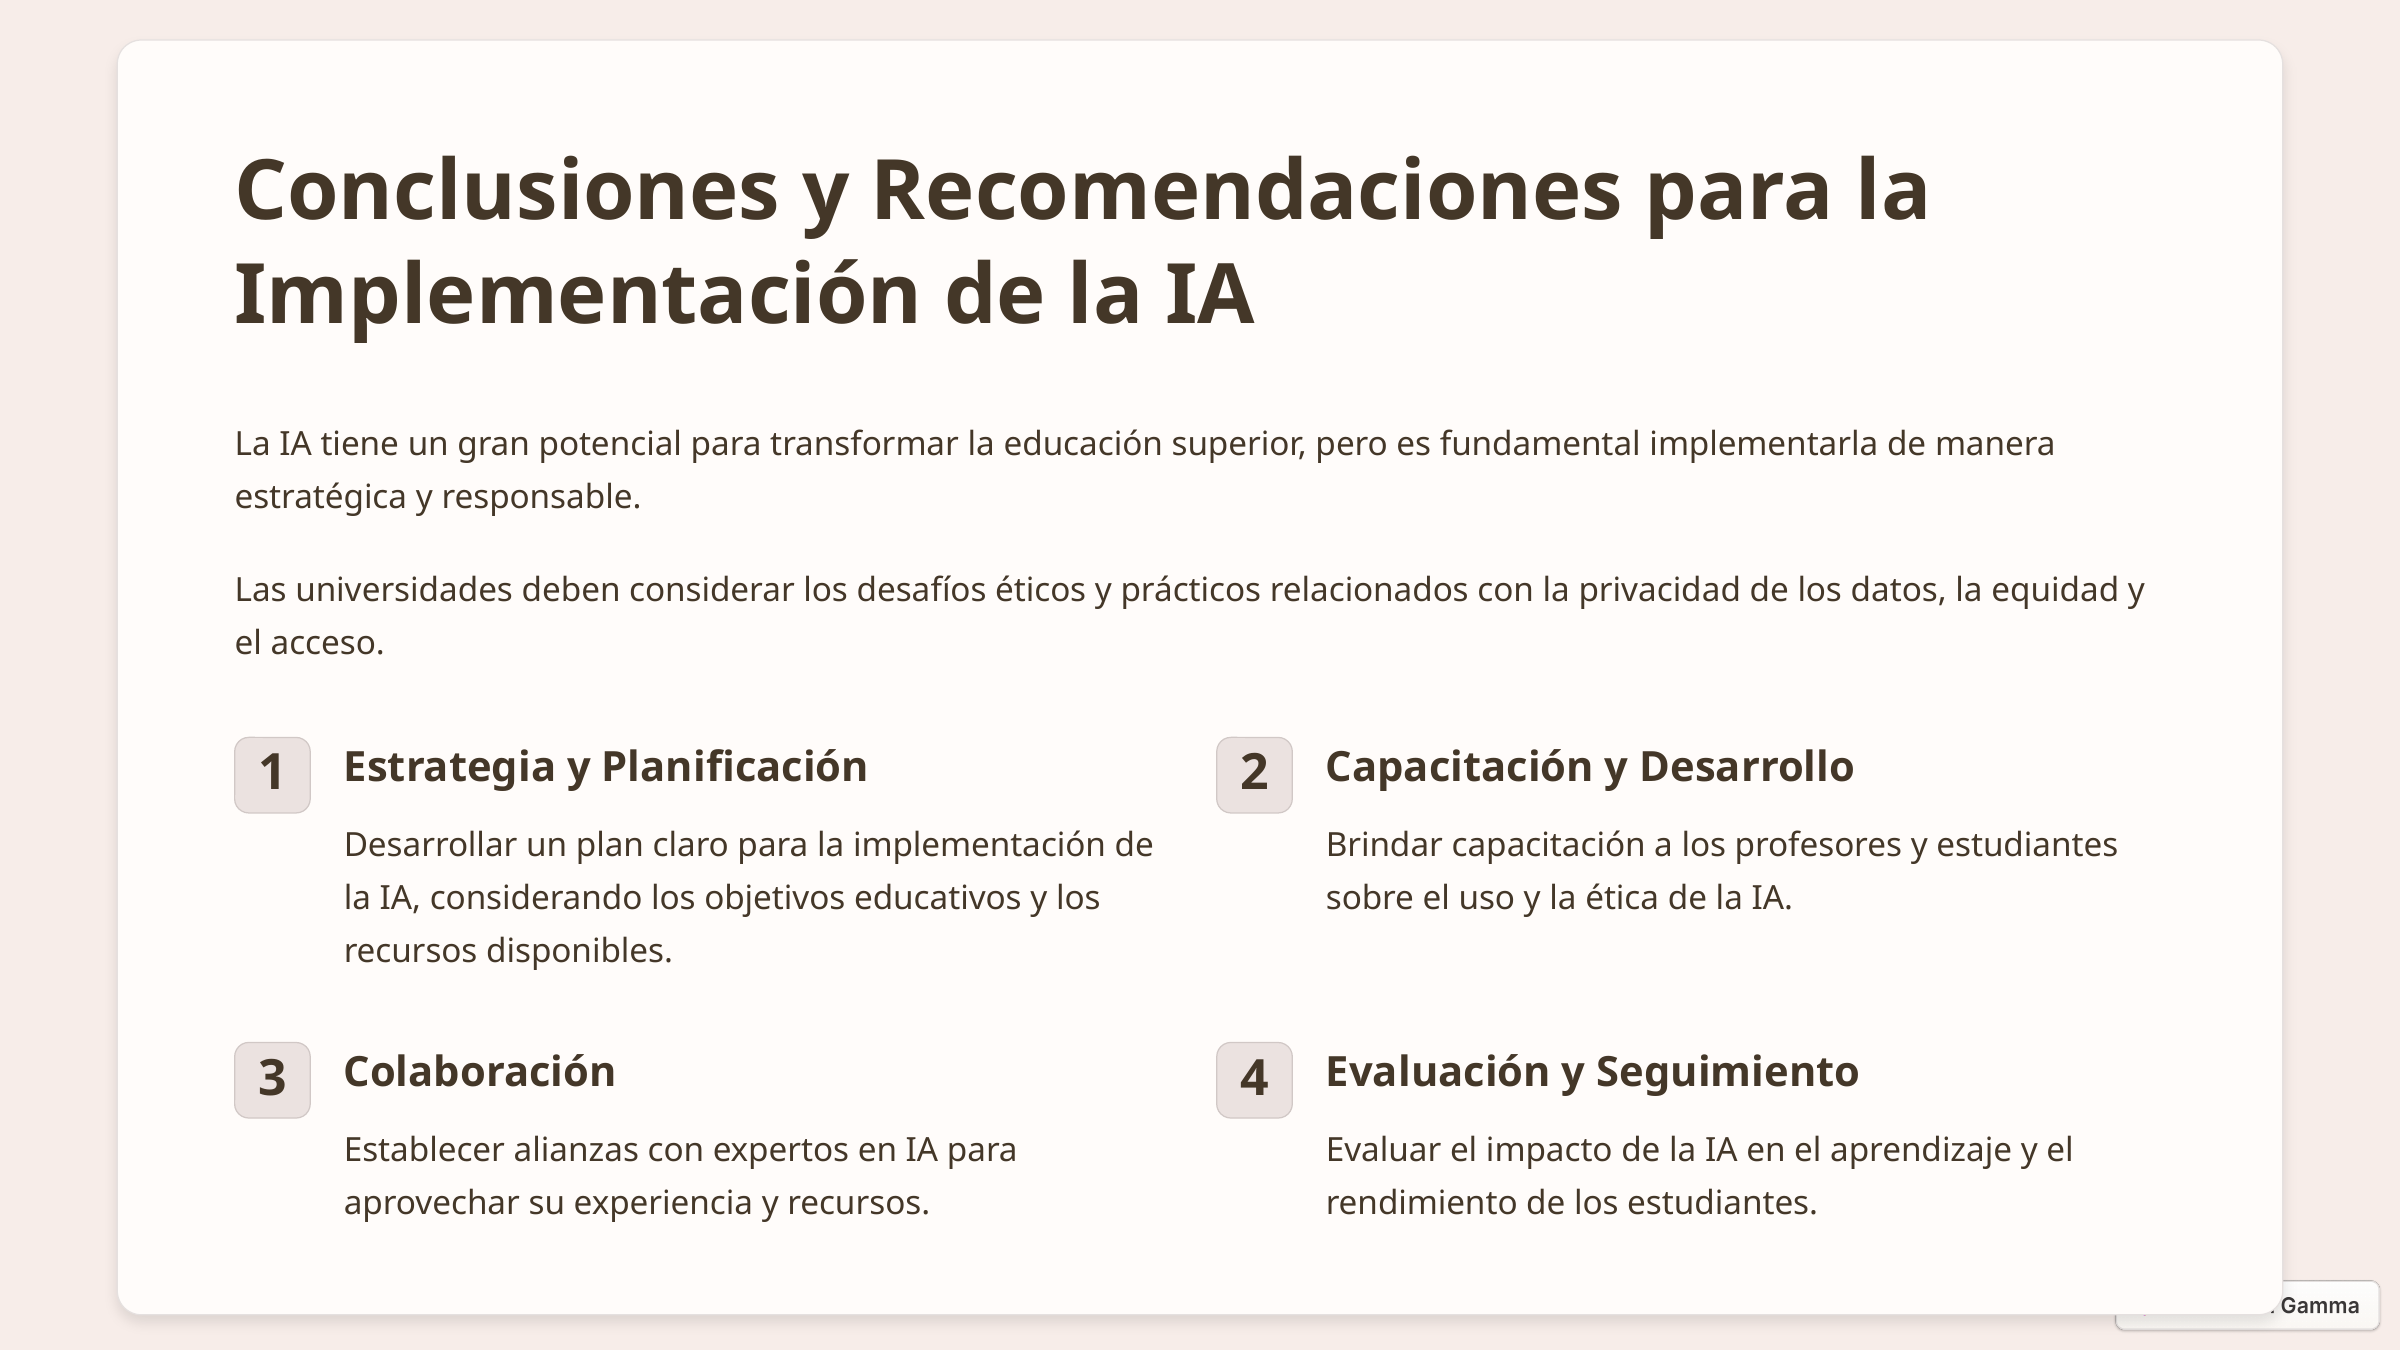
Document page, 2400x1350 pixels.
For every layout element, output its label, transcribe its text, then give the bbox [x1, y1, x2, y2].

picture [2106, 1271, 2389, 1339]
text_box Evaluar el impacto de la IA en el aprendizaje y el rendimiento de los estudiantes. [1325, 1115, 2166, 1223]
text_box Capacitación y Desarrollo [1325, 737, 1782, 790]
text_box [234, 737, 311, 813]
text_box 1 [263, 750, 282, 801]
text_box Establecer alianzas con expertos en IA para aprovechar su experiencia y recursos. [343, 1115, 1184, 1223]
text_box 3 [260, 1055, 285, 1106]
text_box Las universidades deben considerar los desafíos éticos y prácticos relacionados con la privacidad de los datos, la equidad y el acceso. [234, 554, 2166, 662]
text_box Estrategia y Planificación [343, 737, 795, 790]
text_box Evaluación y Seguimiento [1325, 1042, 1785, 1095]
text_box Conclusiones y Recomendaciones para la Implementación de la IA [234, 132, 2166, 343]
text_box Colaboración [343, 1042, 764, 1095]
text_box 4 [1240, 1055, 1269, 1106]
text_box [1216, 737, 1293, 813]
text_box Brindar capacitación a los profesores y estudiantes sobre el uso y la ética de la IA. [1325, 810, 2166, 918]
text_box La IA tiene un gran potencial para transformar la educación superior, pero es fundamental implementarla de manera estratégica y responsable. [234, 409, 2166, 517]
text_box [1216, 1042, 1293, 1119]
text_box [117, 39, 2283, 1315]
text_box [234, 1042, 311, 1119]
text_box Desarrollar un plan claro para la implementación de la IA, considerando los objetivos educativos y los recursos disponibles. [343, 810, 1184, 972]
text_box 2 [1241, 750, 1268, 801]
